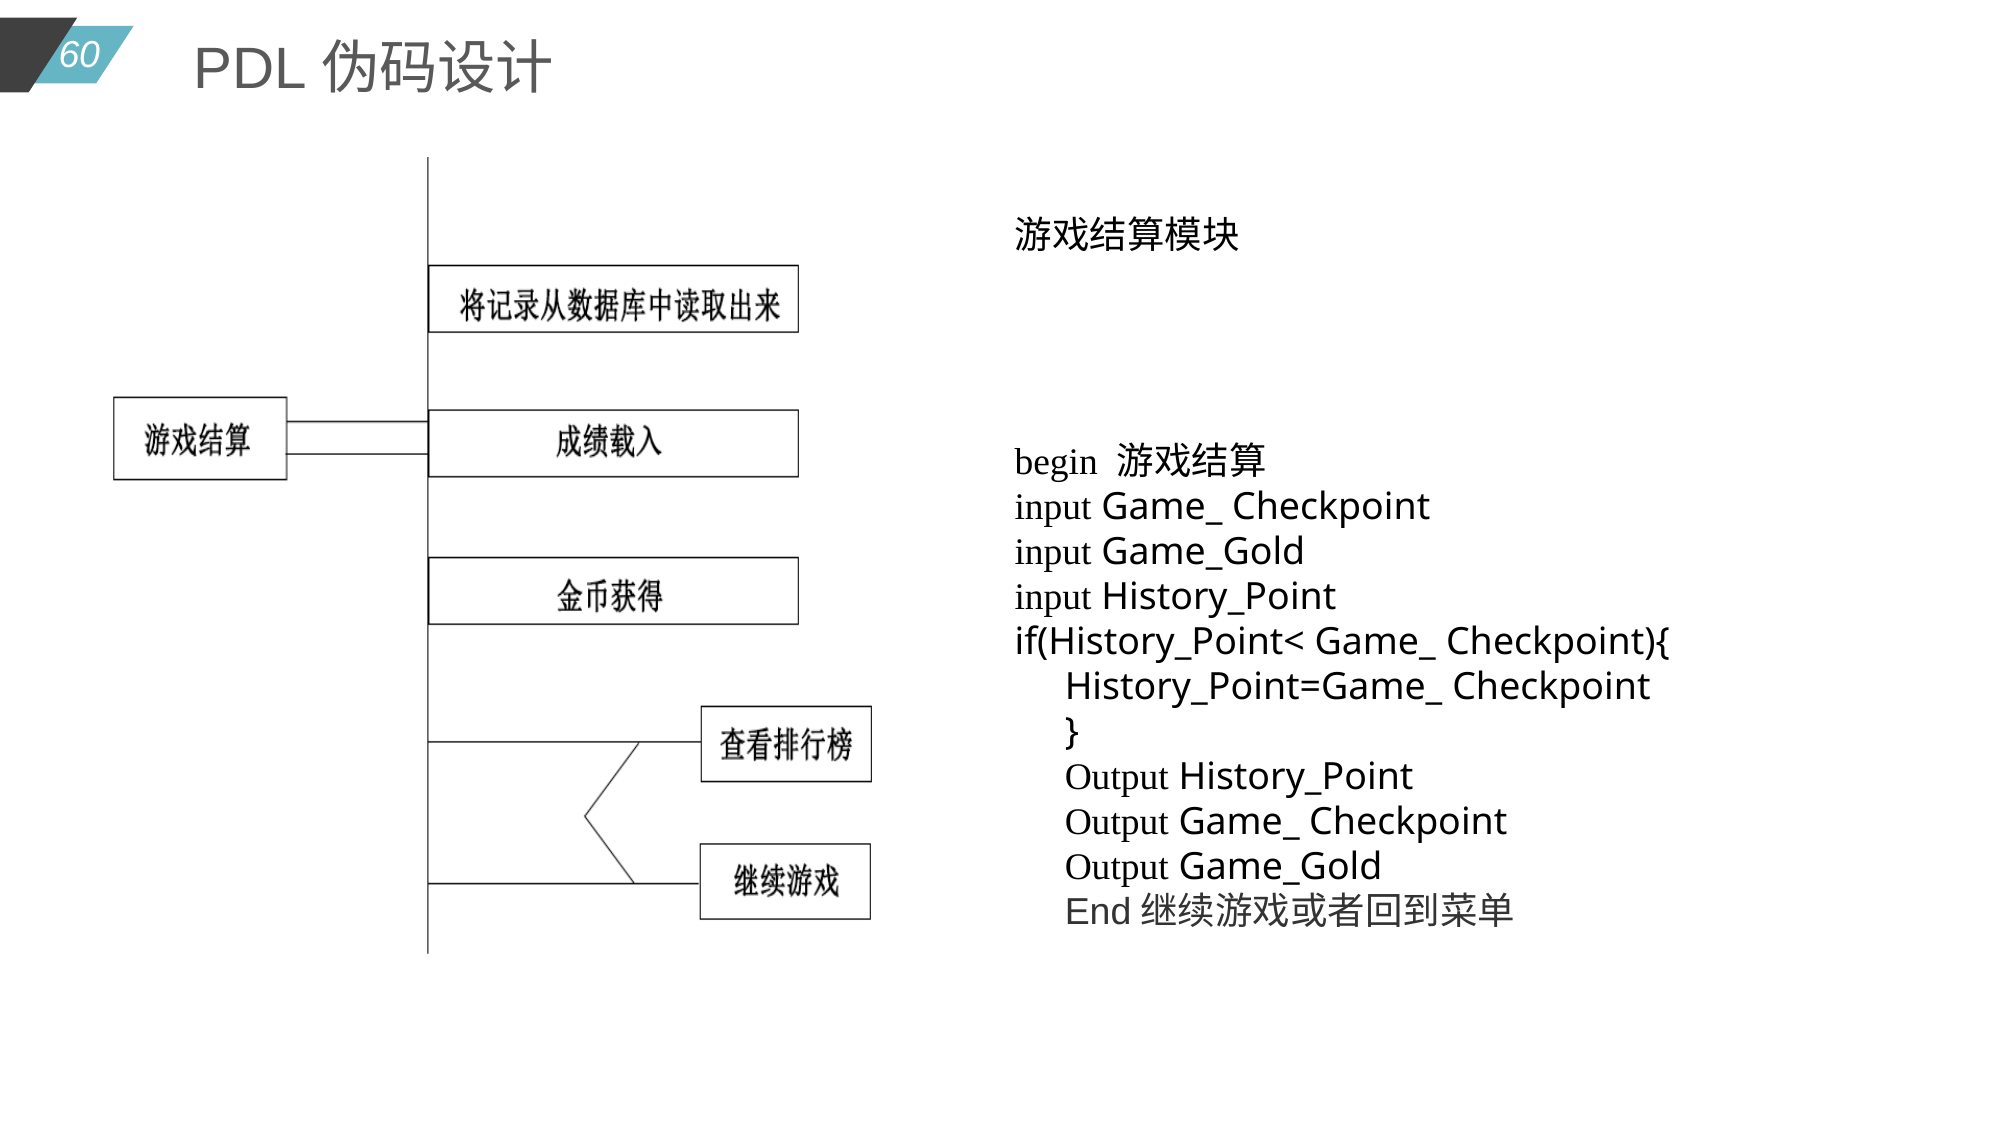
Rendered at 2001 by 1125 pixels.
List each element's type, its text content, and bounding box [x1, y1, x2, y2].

text_box 游戏结算模块 [999, 203, 1261, 263]
picture [98, 157, 902, 1010]
text_box begin 游戏结算 input Game_ Checkpoint input Game_Gold input History_Point if(History_Point< Game_ Checkpoint){ History_Point=Game_ Checkpoint } Output History_Point Output Game_ Checkpoint Output Game_Gold End继续游戏或者回到菜单 [999, 430, 1781, 940]
text_box PDL伪码设计 [179, 23, 570, 108]
